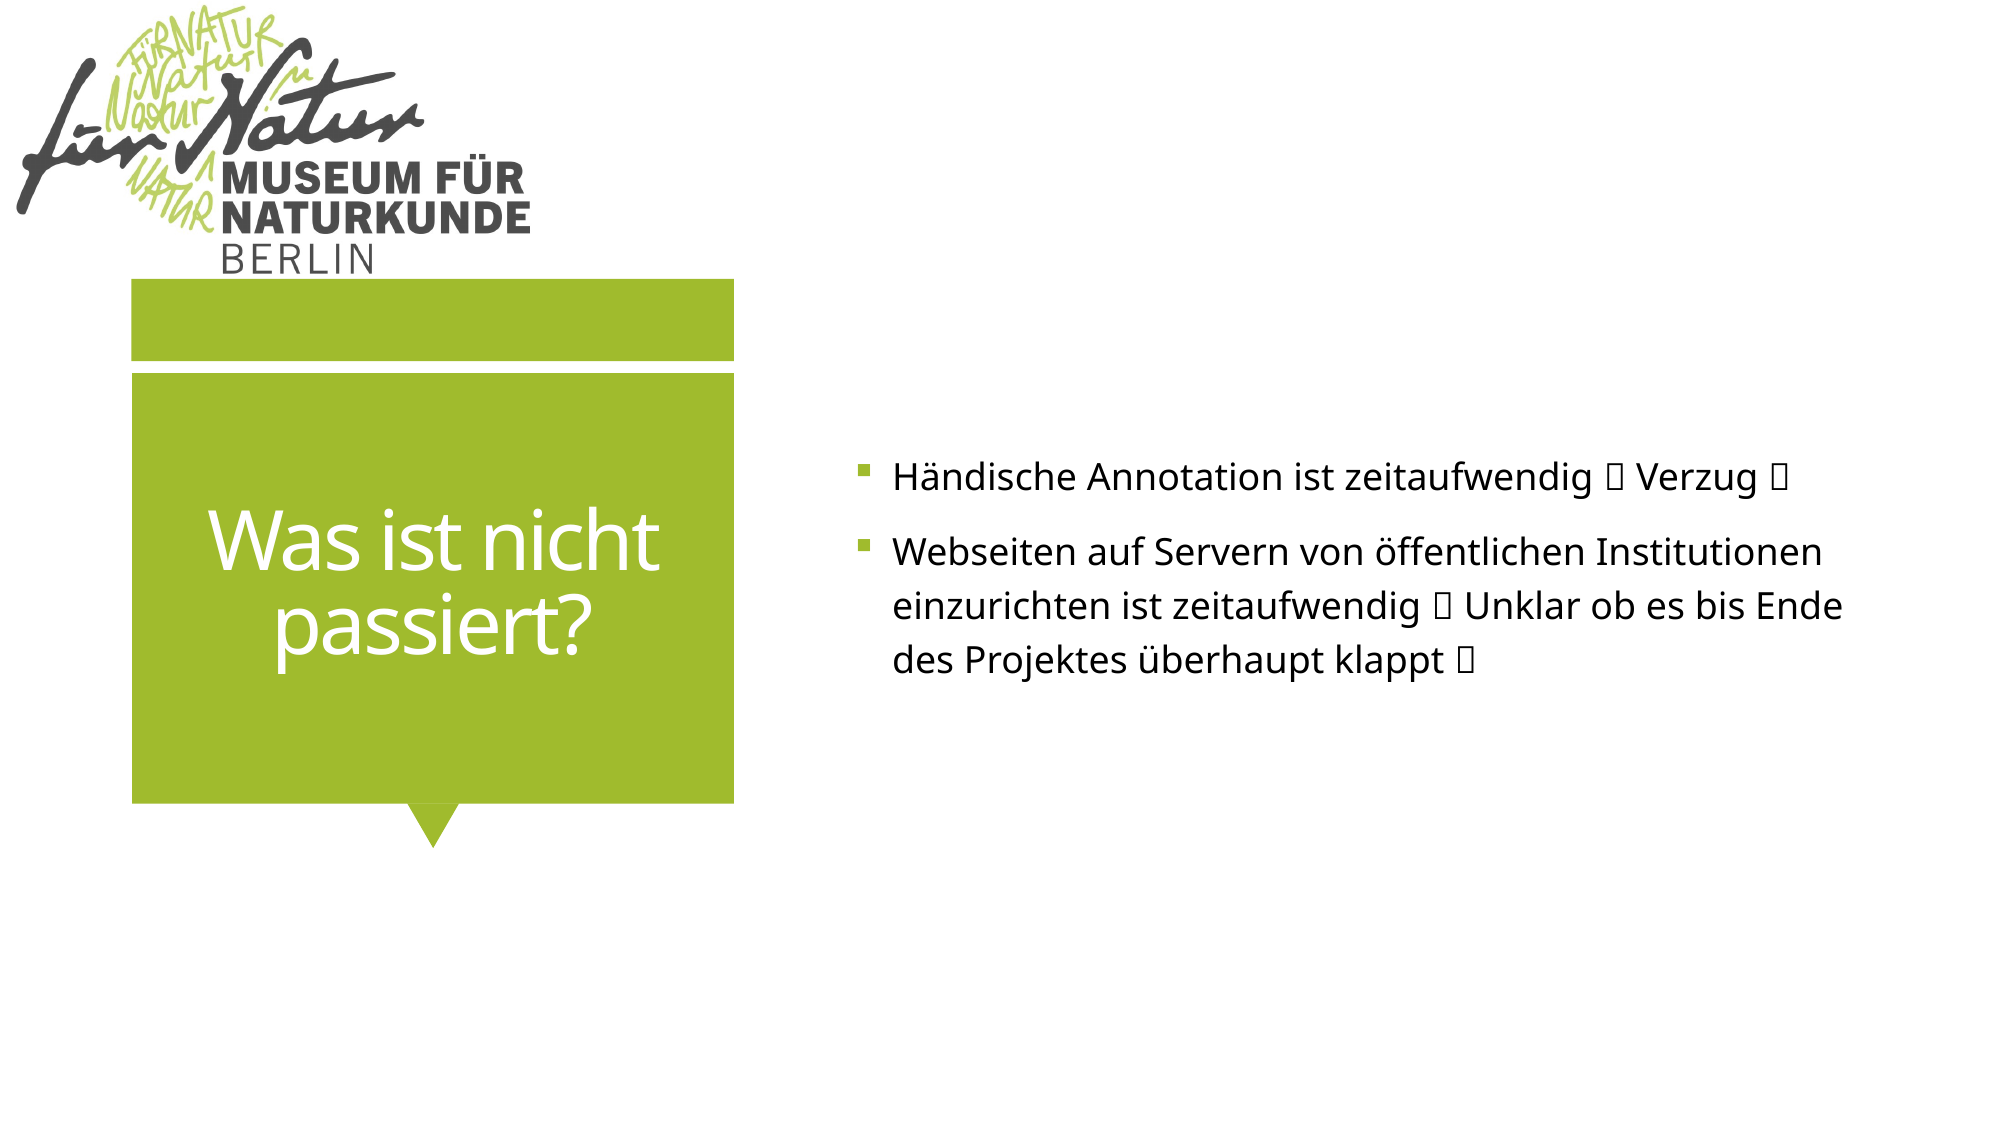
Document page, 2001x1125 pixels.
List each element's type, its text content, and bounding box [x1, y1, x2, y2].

title Was ist nicht passiert? [145, 385, 720, 789]
table_cell … [0, 0, 546, 321]
list Händische Annotation ist zeitaufwendig  Verzug  Webseiten auf Servern von öffentlichen Institutionen einzurichten ist zeitaufwendig  Unklar ob es bis Ende des Projektes überhaupt klappt  [839, 131, 1871, 993]
